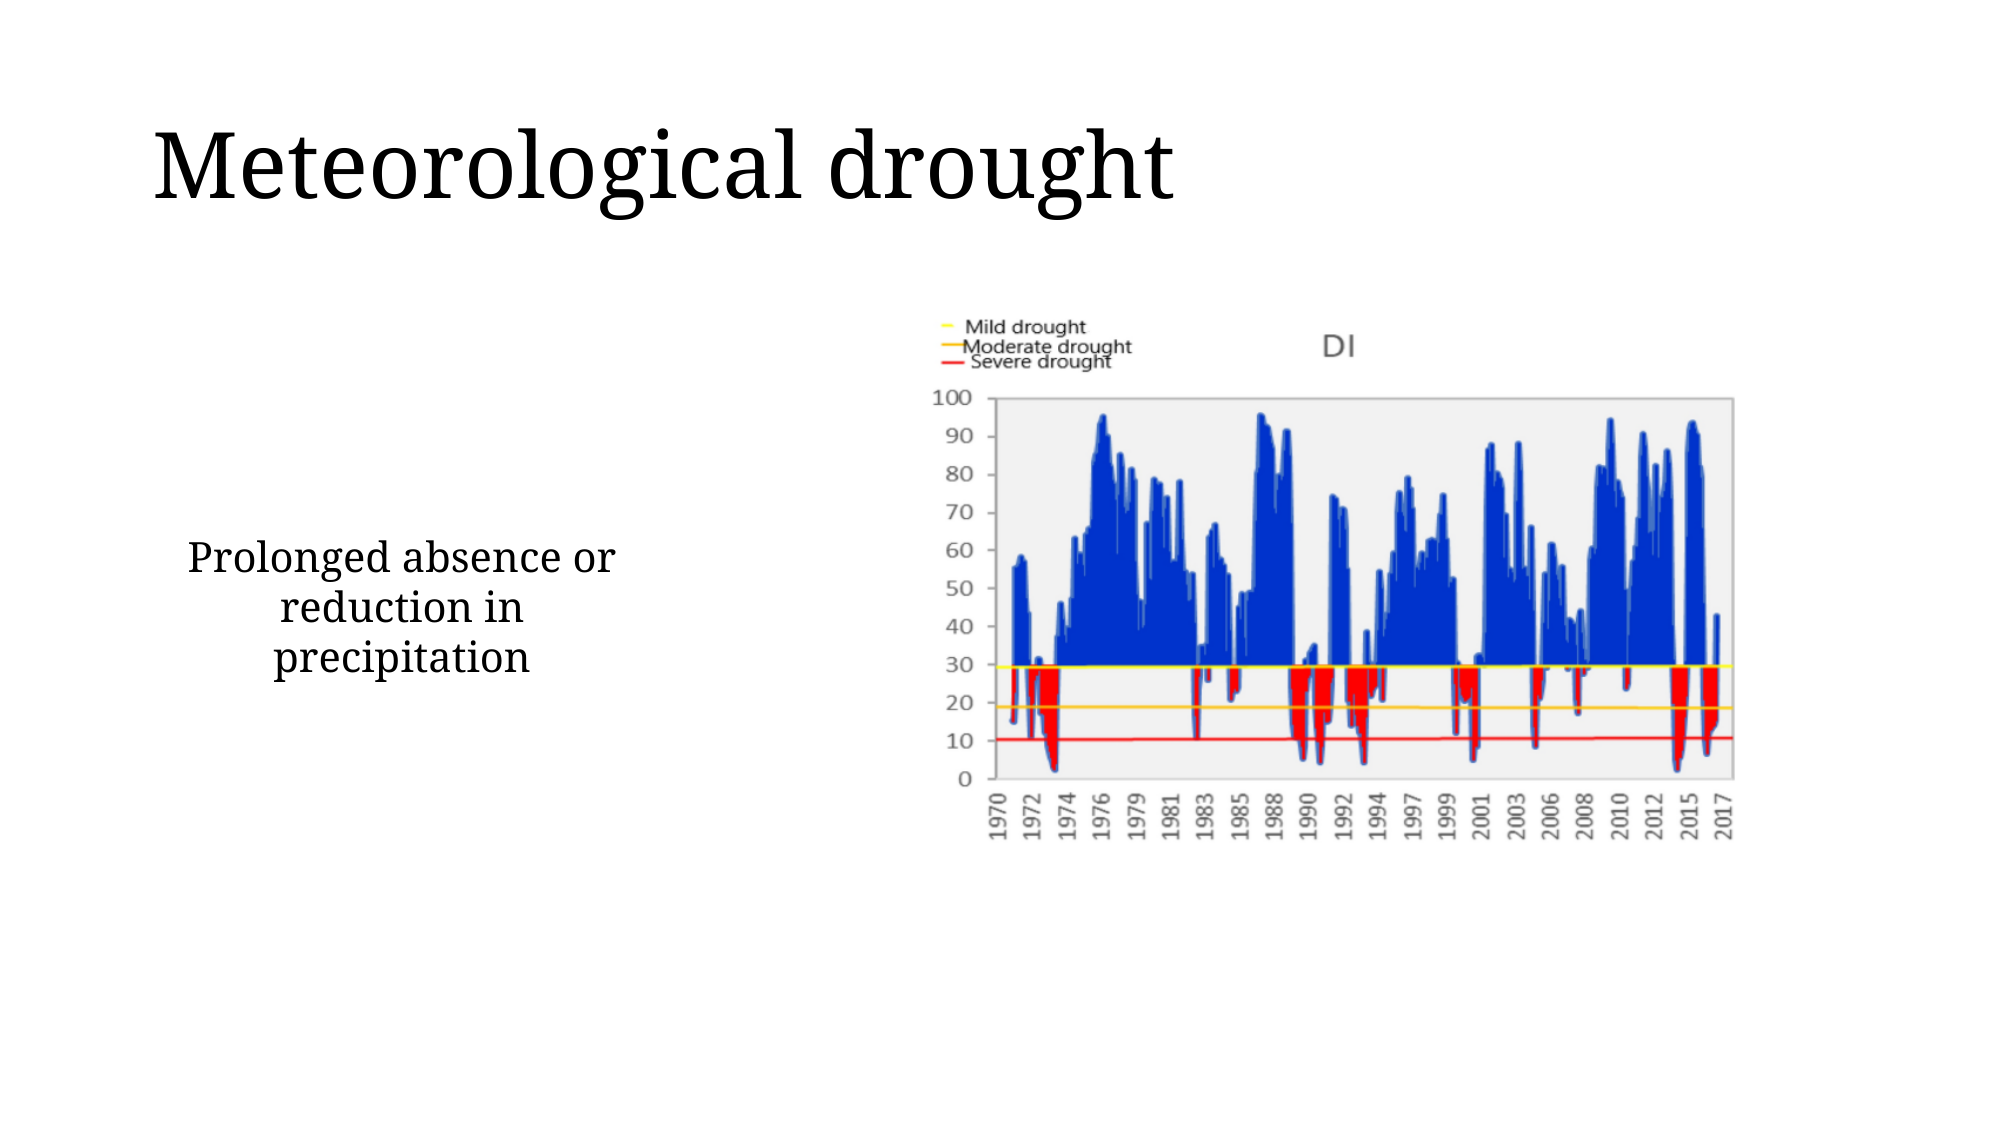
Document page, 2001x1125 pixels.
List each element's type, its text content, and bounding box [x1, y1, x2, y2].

title Meteorological drought [137, 59, 1863, 278]
picture [930, 318, 1736, 843]
text_box Prolonged absence or reduction in precipitation [137, 522, 667, 688]
